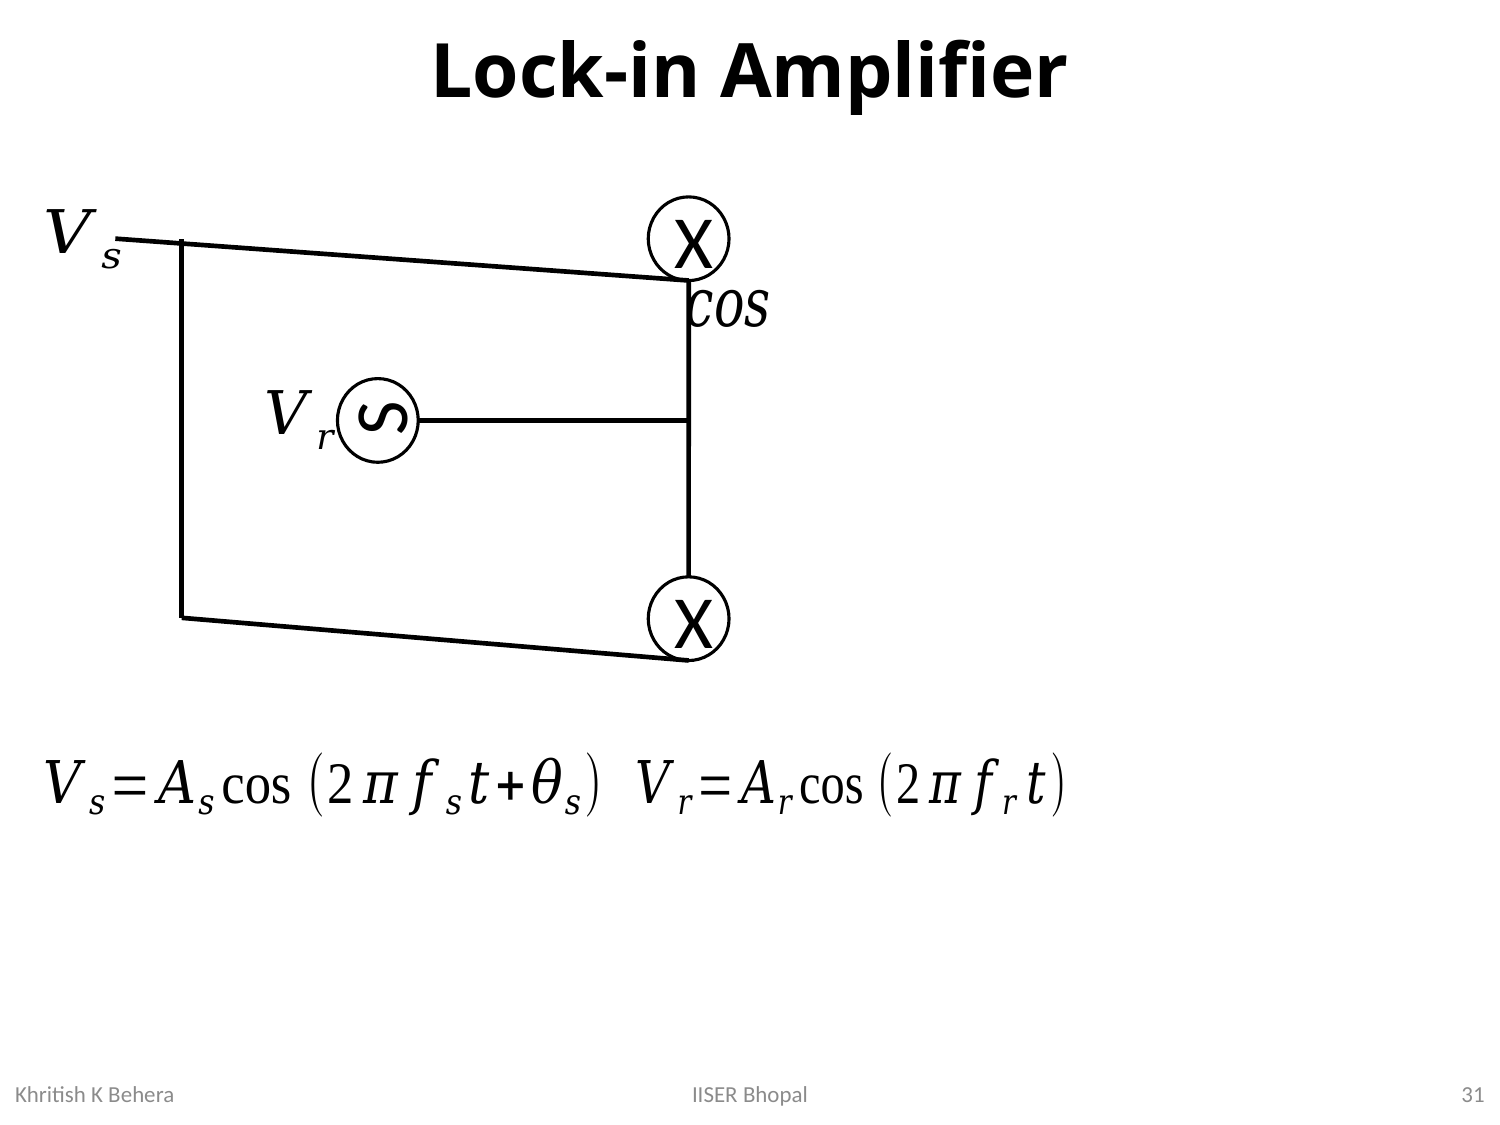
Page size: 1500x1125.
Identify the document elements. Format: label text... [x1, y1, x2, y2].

footer IISER Bhopal [496, 1063, 1004, 1124]
text_box X [647, 575, 731, 662]
slide_number Khritish K Behera [0, 1063, 338, 1124]
text_box X [647, 195, 731, 282]
text_box S [336, 377, 420, 464]
slide_number 31 [1162, 1063, 1500, 1124]
title Lock-in Amplifier [0, 1, 1500, 146]
